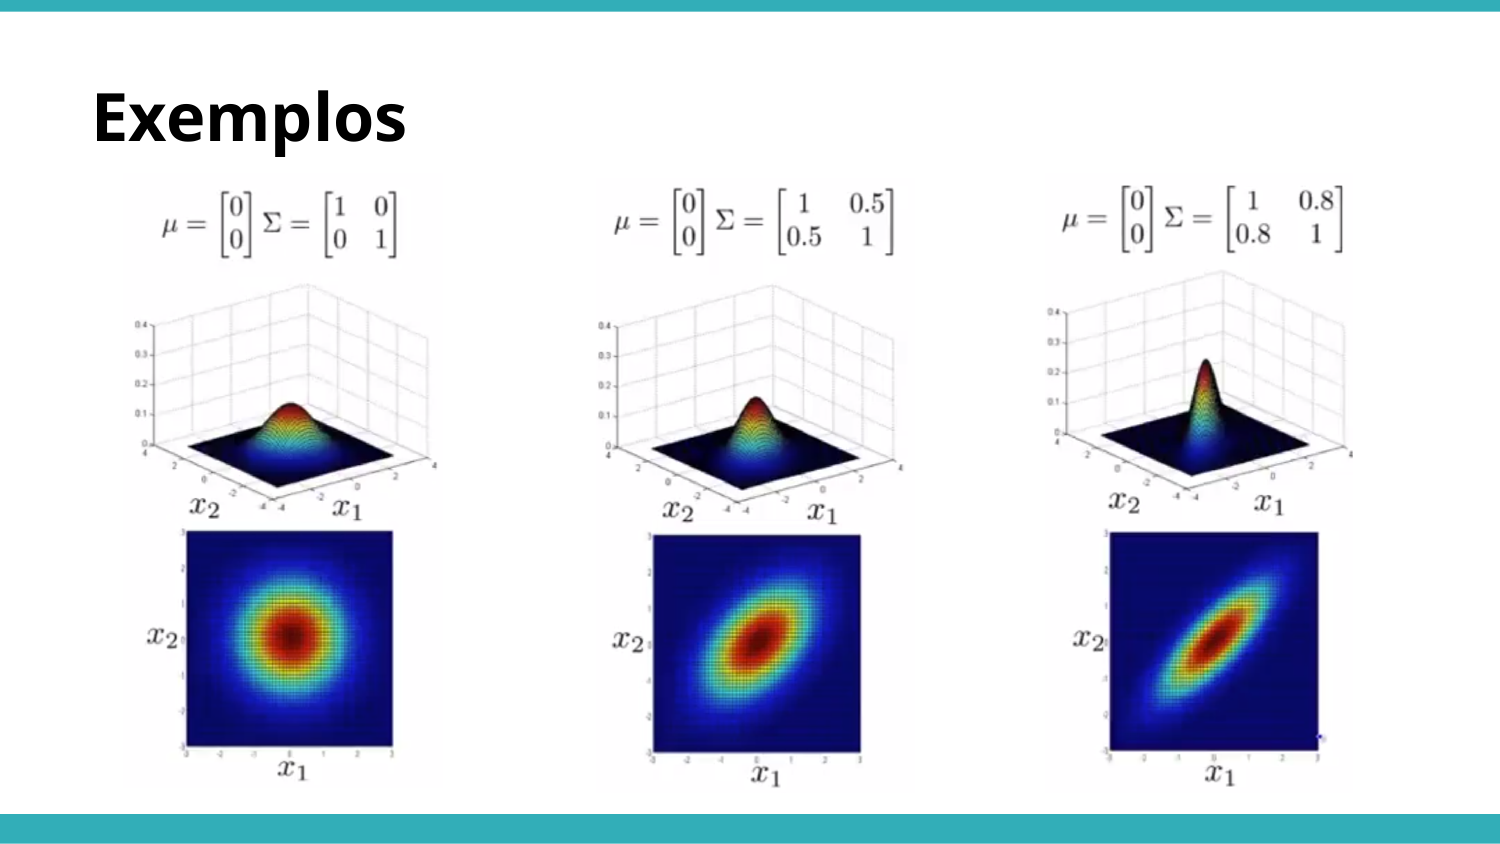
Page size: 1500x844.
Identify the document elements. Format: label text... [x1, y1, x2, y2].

picture [596, 177, 916, 793]
picture [1045, 173, 1353, 793]
picture [123, 173, 443, 789]
text_box Exemplos [76, 67, 1223, 162]
